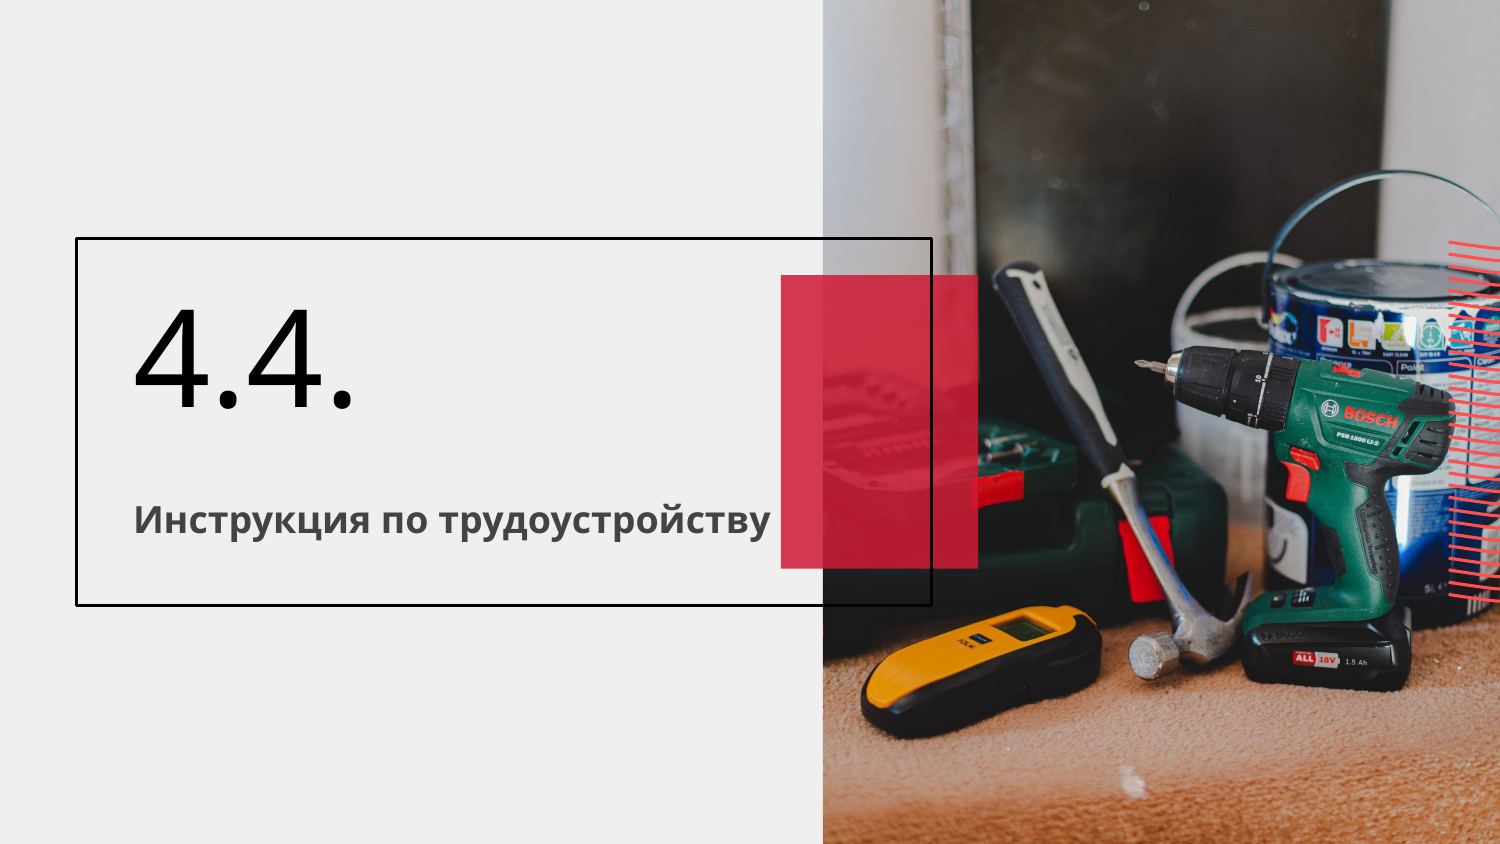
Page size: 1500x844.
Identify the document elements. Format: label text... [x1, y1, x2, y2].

title 4.4. [118, 287, 817, 450]
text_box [1448, 241, 1500, 602]
subtitle Инструкция по трудоустройству [118, 439, 796, 557]
text_box [76, 238, 817, 606]
picture [822, 0, 1500, 844]
